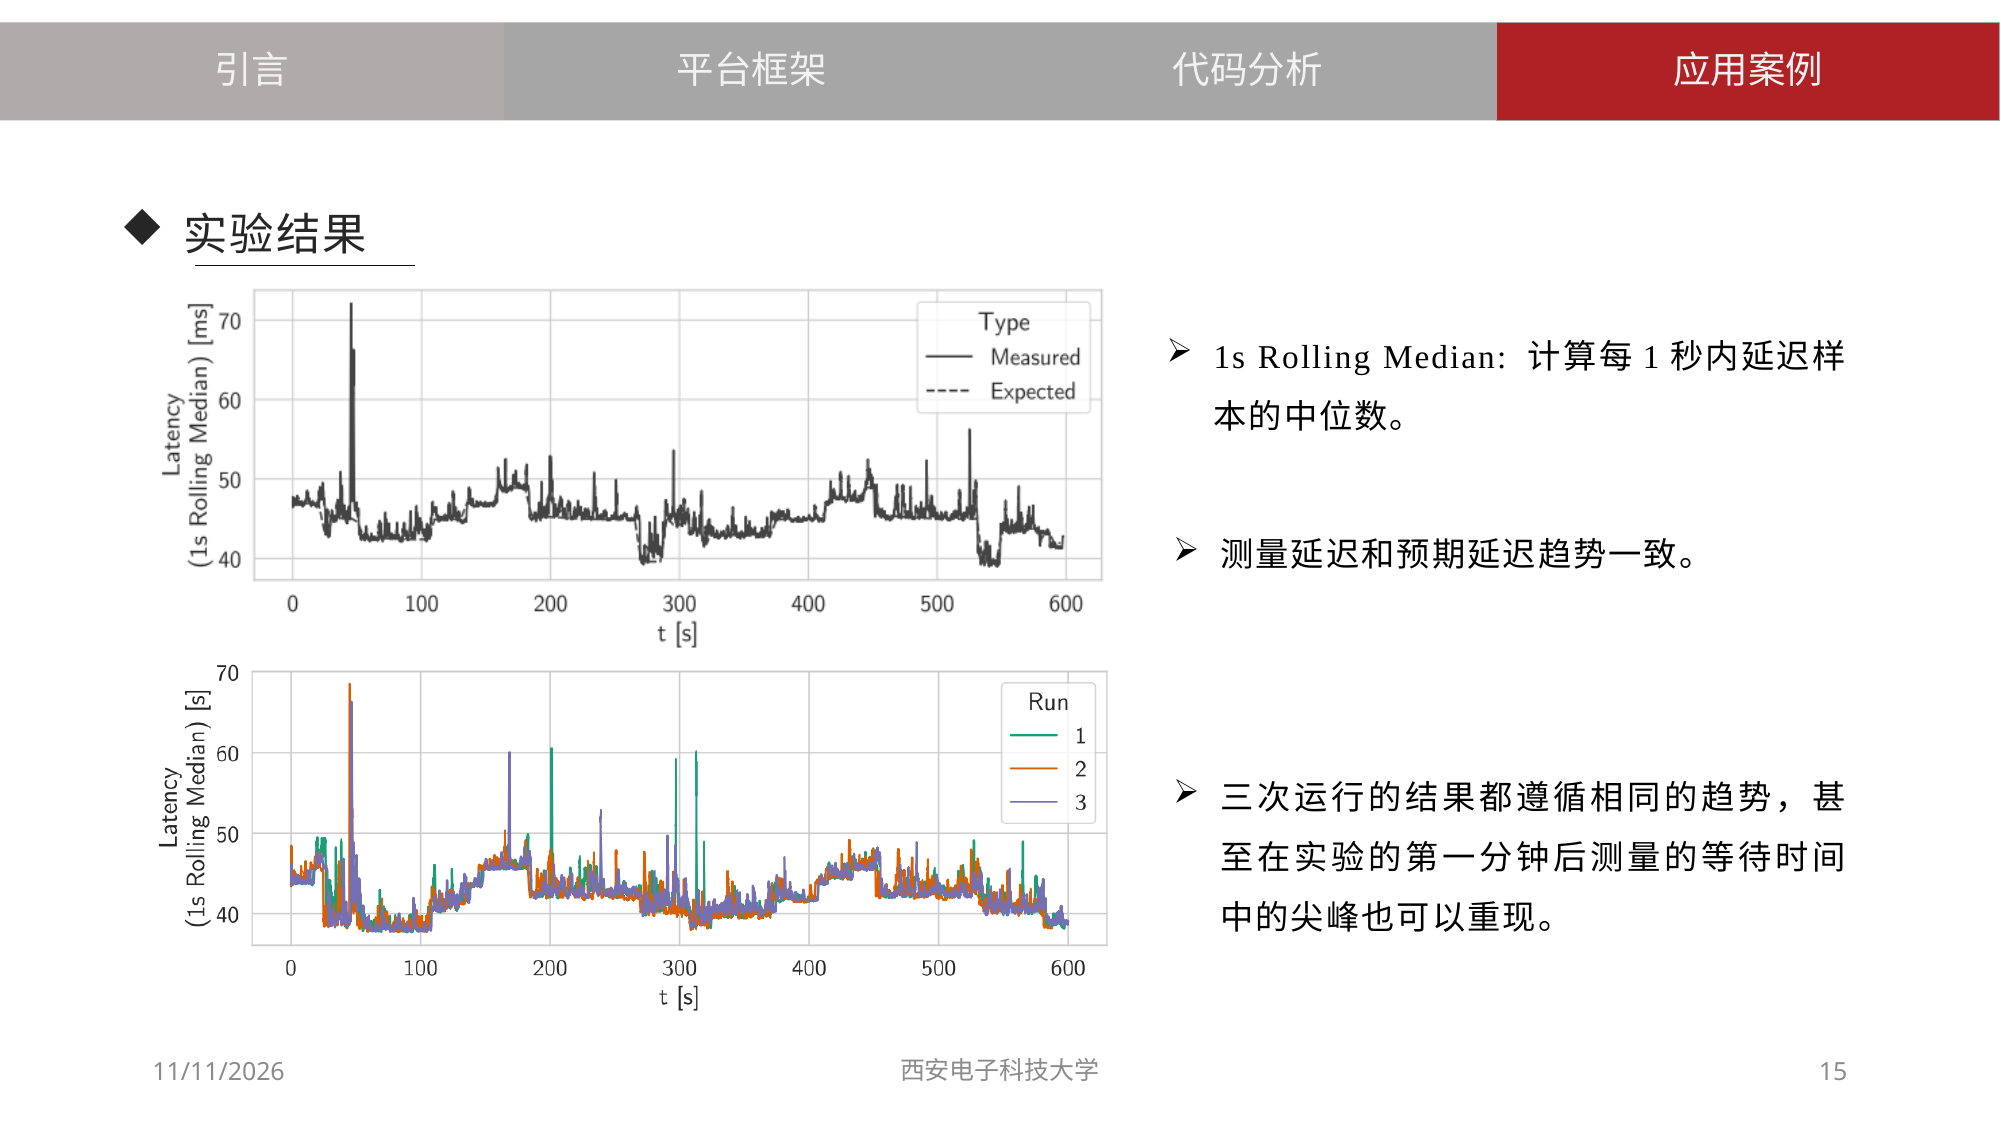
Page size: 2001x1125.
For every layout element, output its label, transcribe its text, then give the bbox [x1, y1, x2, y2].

list 应用案例 [1497, 22, 2000, 121]
list 平台框架 [503, 22, 999, 121]
list 代码分析 [999, 22, 1497, 121]
text_box 三次运行的结果都遵循相同的趋势，甚至在实验的第一分钟后测量的等待时间中的尖峰也可以重现。 [1175, 748, 1863, 944]
footer 西安电子科技大学 [662, 1042, 1338, 1103]
picture [68, 287, 1175, 1043]
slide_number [137, 1043, 588, 1103]
list 引言 [0, 22, 503, 121]
title 实验结果 [105, 182, 1028, 268]
text_box 1s Rolling Median: 计算每1秒内延迟样本的中位数。 [1159, 307, 1863, 443]
slide_number 15 [1412, 1042, 1863, 1103]
text_box 测量延迟和预期延迟趋势一致。 [1159, 505, 1834, 581]
